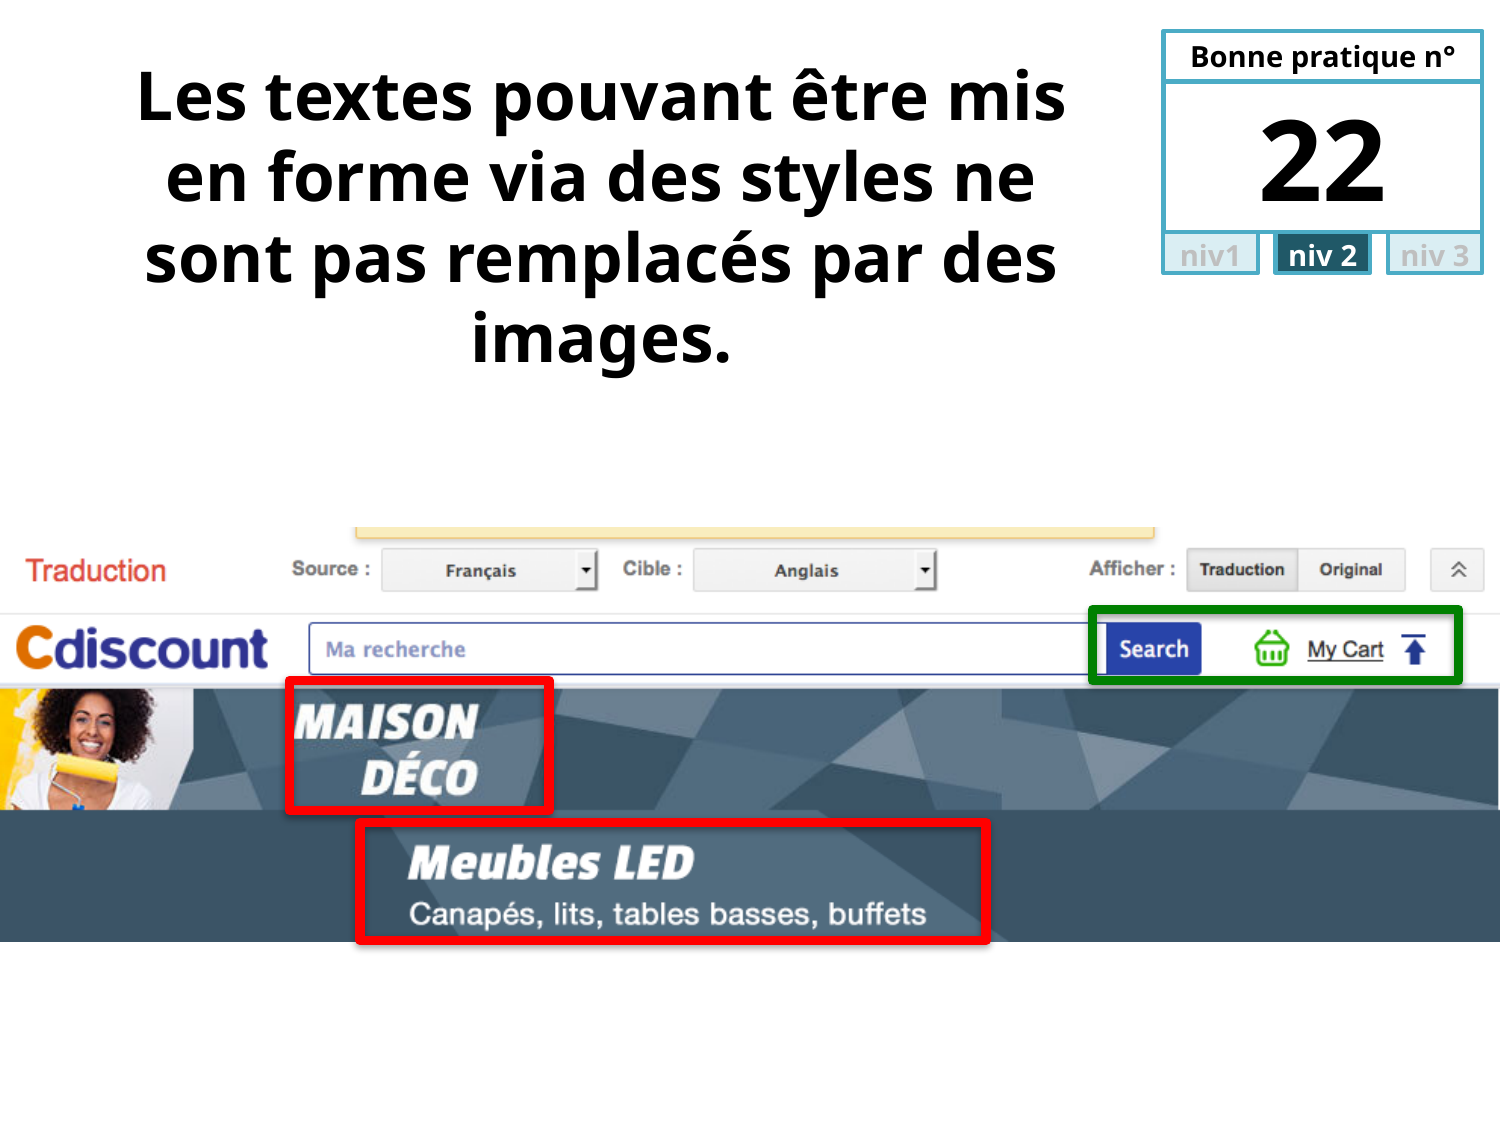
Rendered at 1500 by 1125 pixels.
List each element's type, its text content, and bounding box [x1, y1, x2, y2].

title Les textes pouvant être mis en forme via des styles ne sont pas remplacés par des images. [75, 45, 1128, 233]
picture [0, 526, 1500, 943]
list 22 [1161, 79, 1484, 234]
